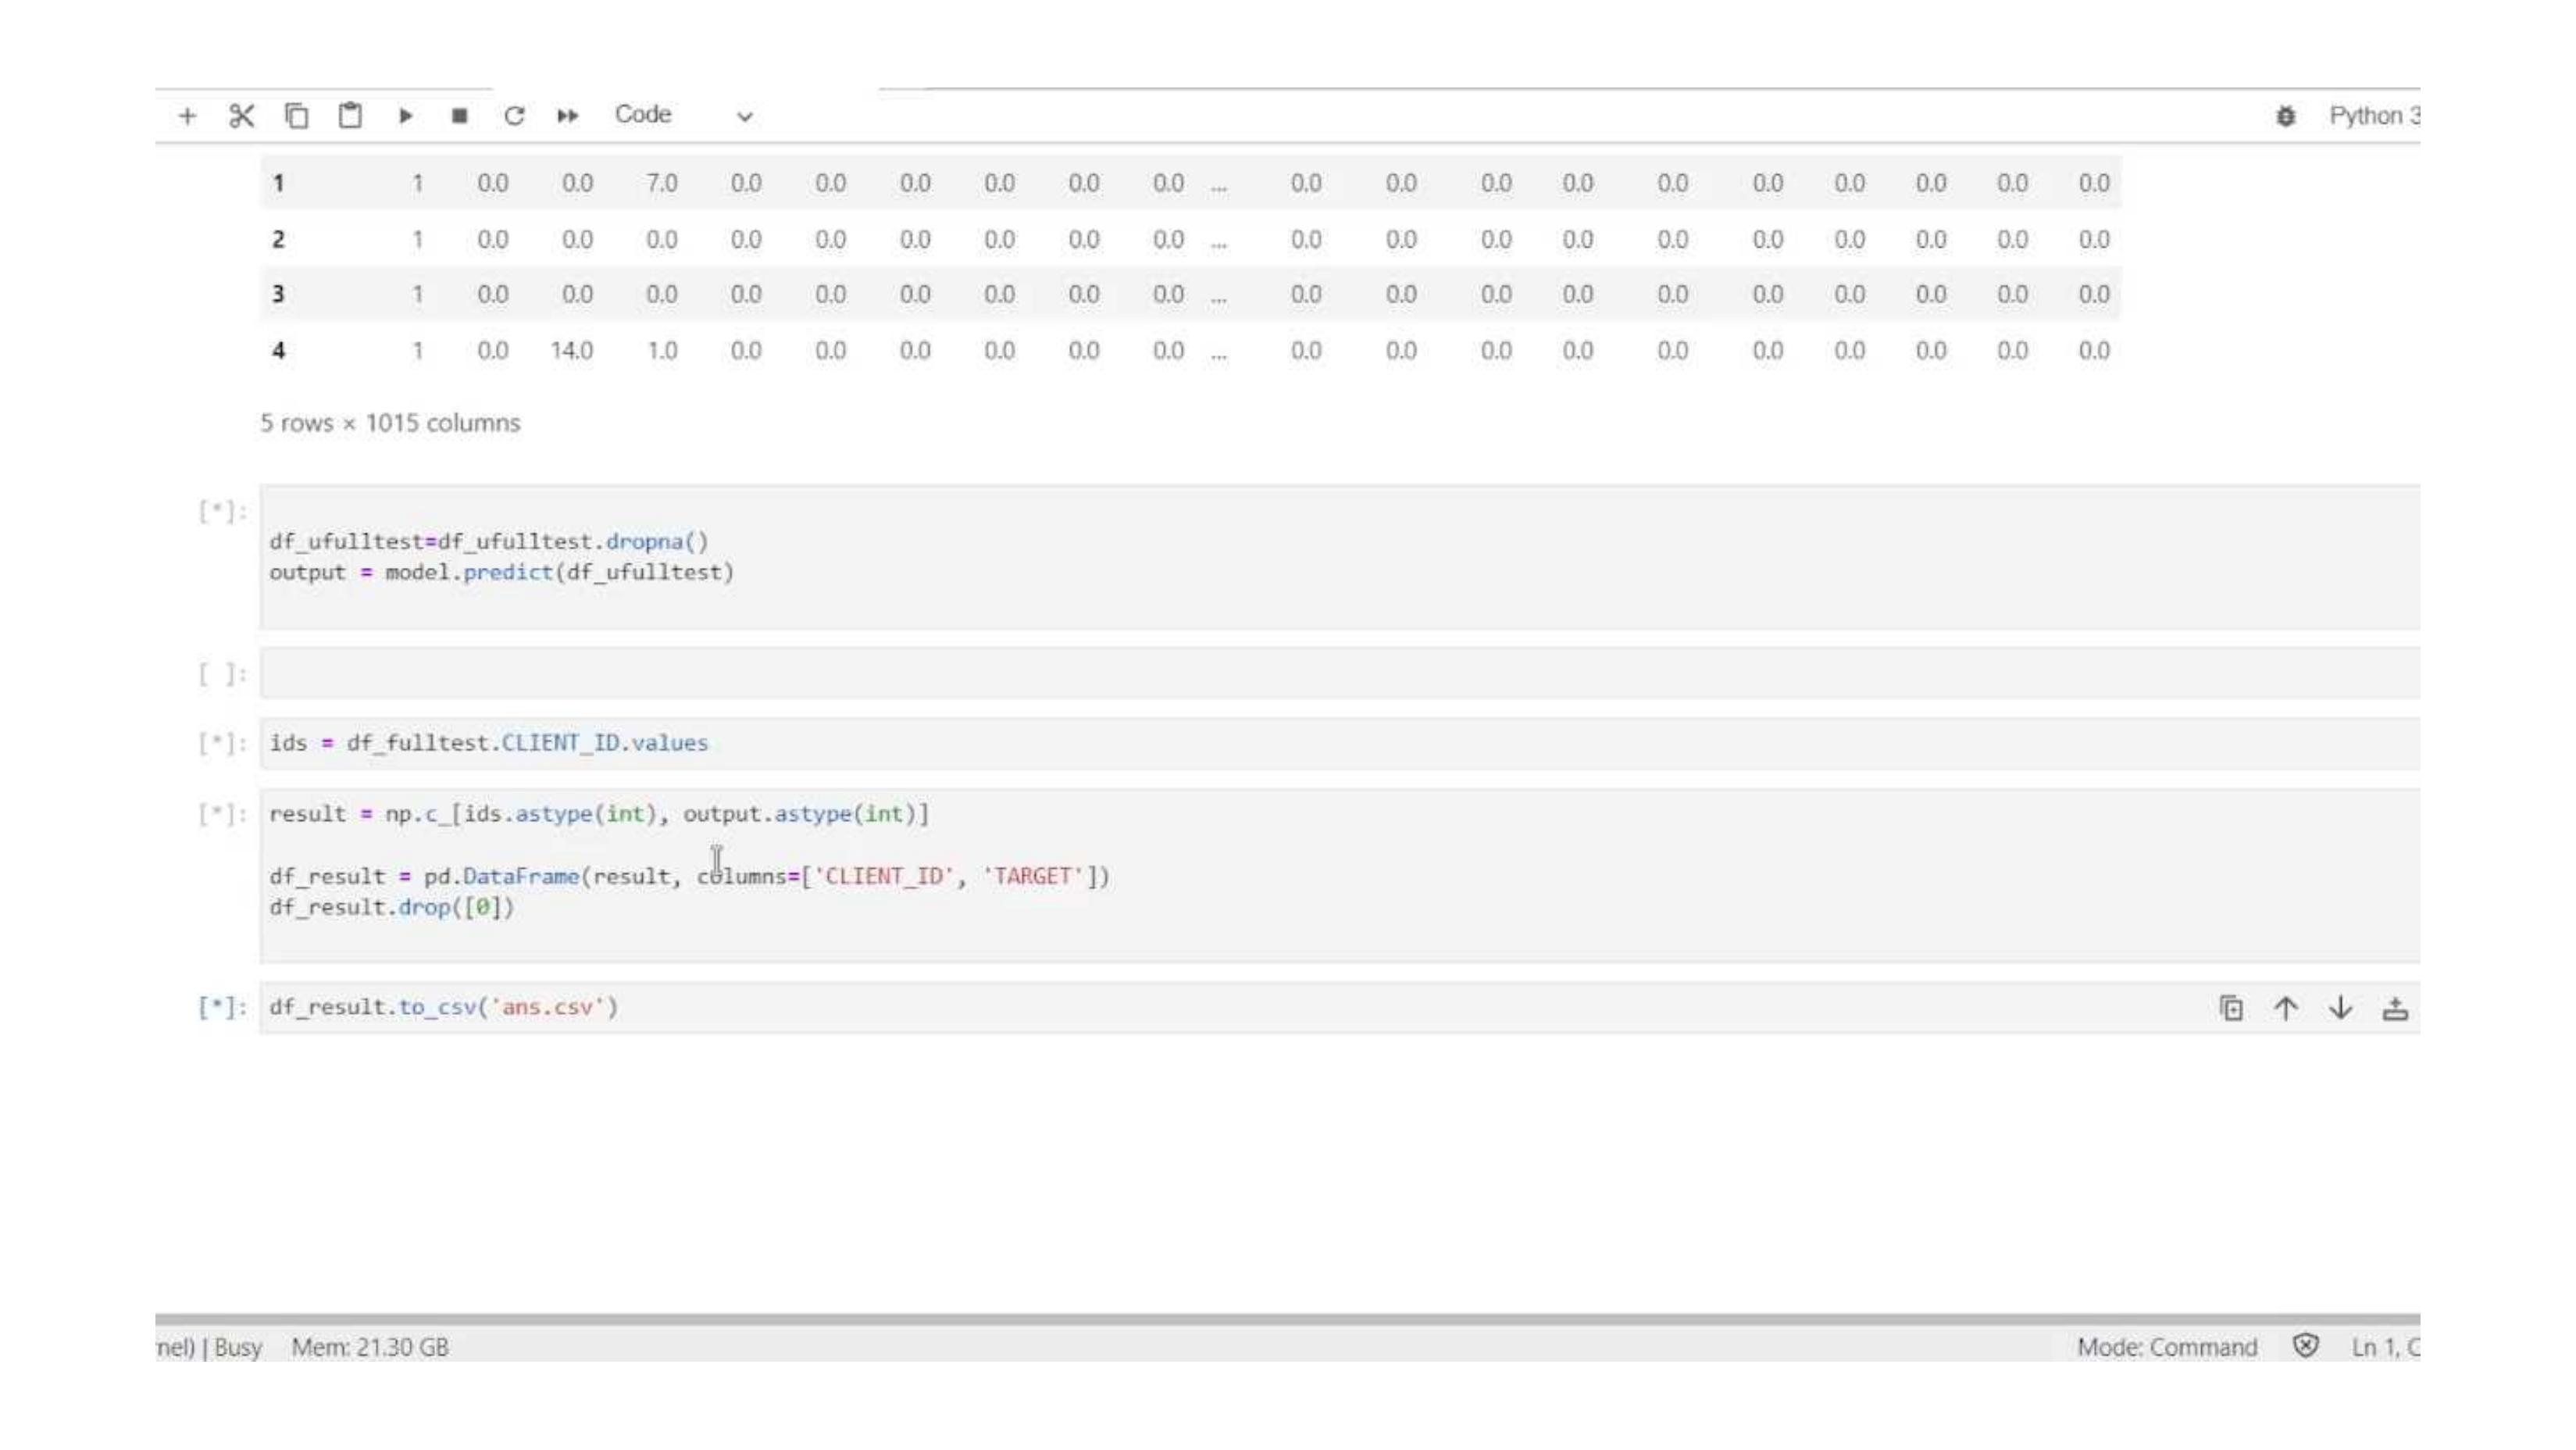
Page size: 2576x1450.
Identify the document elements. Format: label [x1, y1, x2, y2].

text_box [155, 87, 2421, 1362]
